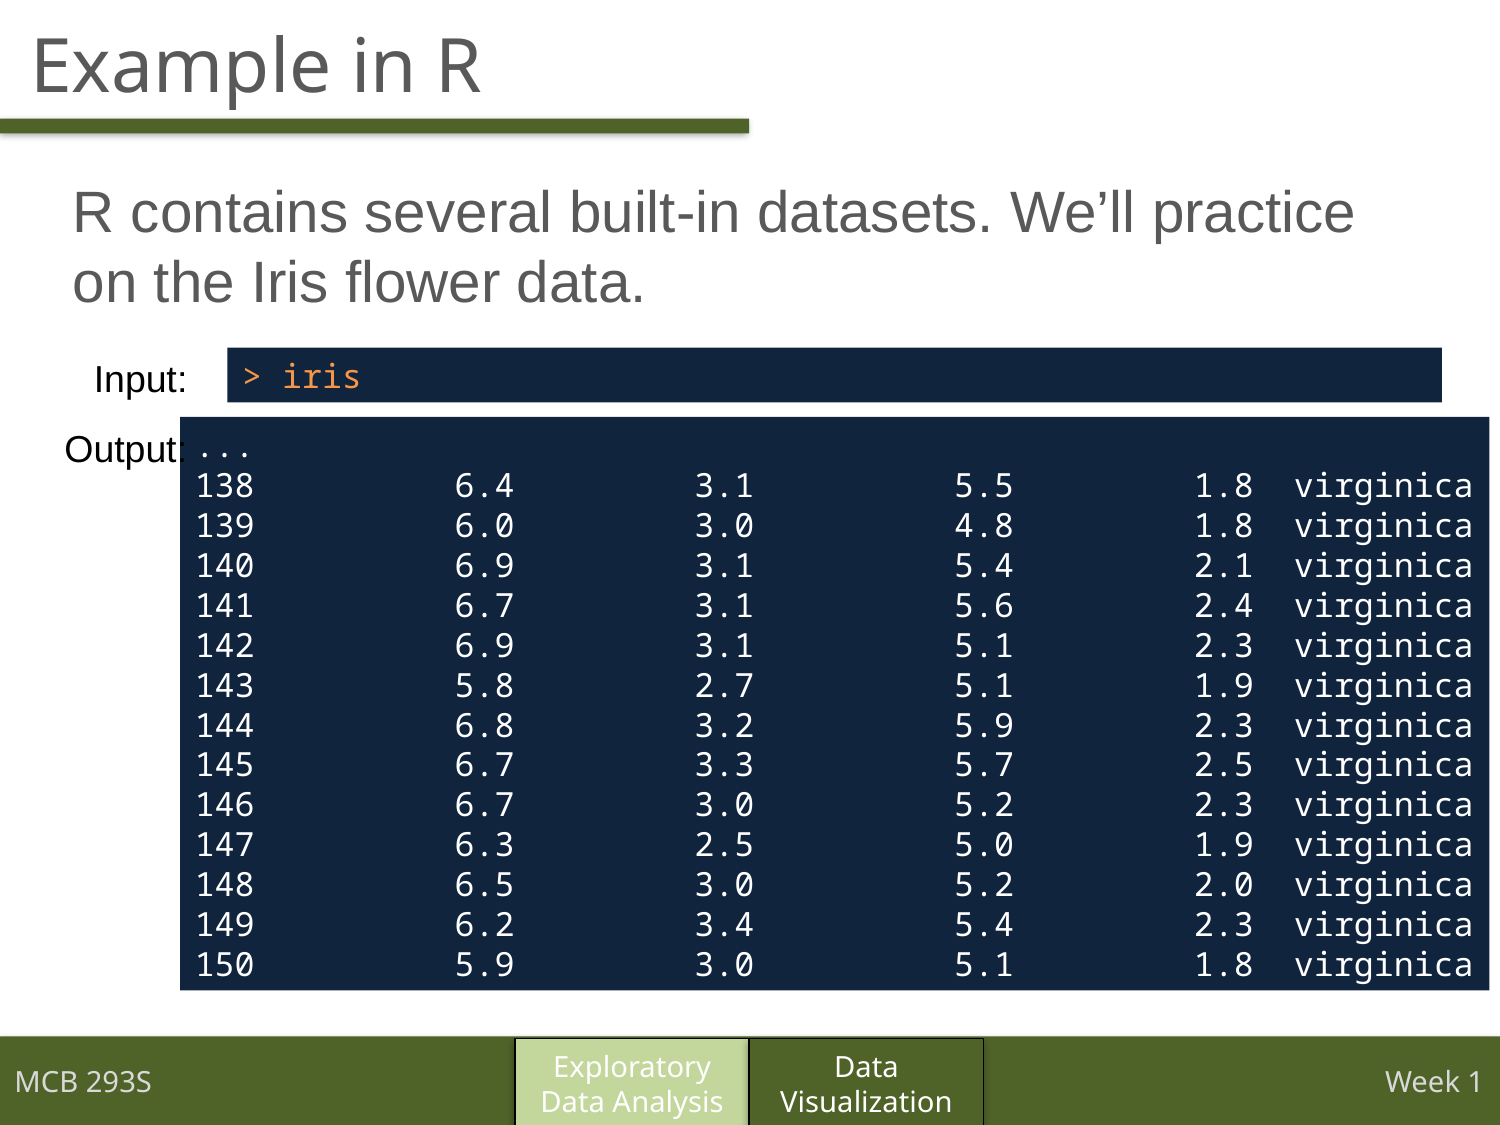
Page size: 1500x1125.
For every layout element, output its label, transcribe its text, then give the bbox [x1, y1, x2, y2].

text_box [0, 1036, 1500, 1125]
text_box Output: [49, 417, 203, 477]
text_box Week 1 [1369, 1056, 1499, 1106]
text_box [0, 118, 750, 134]
text_box ... 138 6.4 3.1 5.5 1.8 virginica 139 6.0 3.0 4.8 1.8 virginica 140 6.9 3.1 5.4 2.1 virginica 141 6.7 3.1 5.6 2.4 virginica 142 6.9 3.1 5.1 2.3 virginica 143 5.8 2.7 5.1 1.9 virginica 144 6.8 3.2 5.9 2.3 virginica 145 6.7 3.3 5.7 2.5 virginica 146 6.7 3.0 5.2 2.3 virginica 147 6.3 2.5 5.0 1.9 virginica 148 6.5 3.0 5.2 2.0 virginica 149 6.2 3.4 5.4 2.3 virginica 150 5.9 3.0 5.1 1.8 virginica [180, 416, 1490, 991]
title Example in R [15, 0, 1485, 126]
text_box Input: [78, 347, 203, 408]
list R contains several built-in datasets. We’ll practice on the Iris flower data. [57, 167, 1443, 417]
text_box Exploratory Data Analysis [514, 1038, 747, 1125]
text_box Data Visualization [749, 1038, 984, 1125]
text_box > iris [227, 347, 1442, 403]
text_box MCB 293S [0, 1056, 167, 1106]
list R contains several built-in datasets. We’ll practice on the Iris flower data. [57, 477, 1443, 1034]
